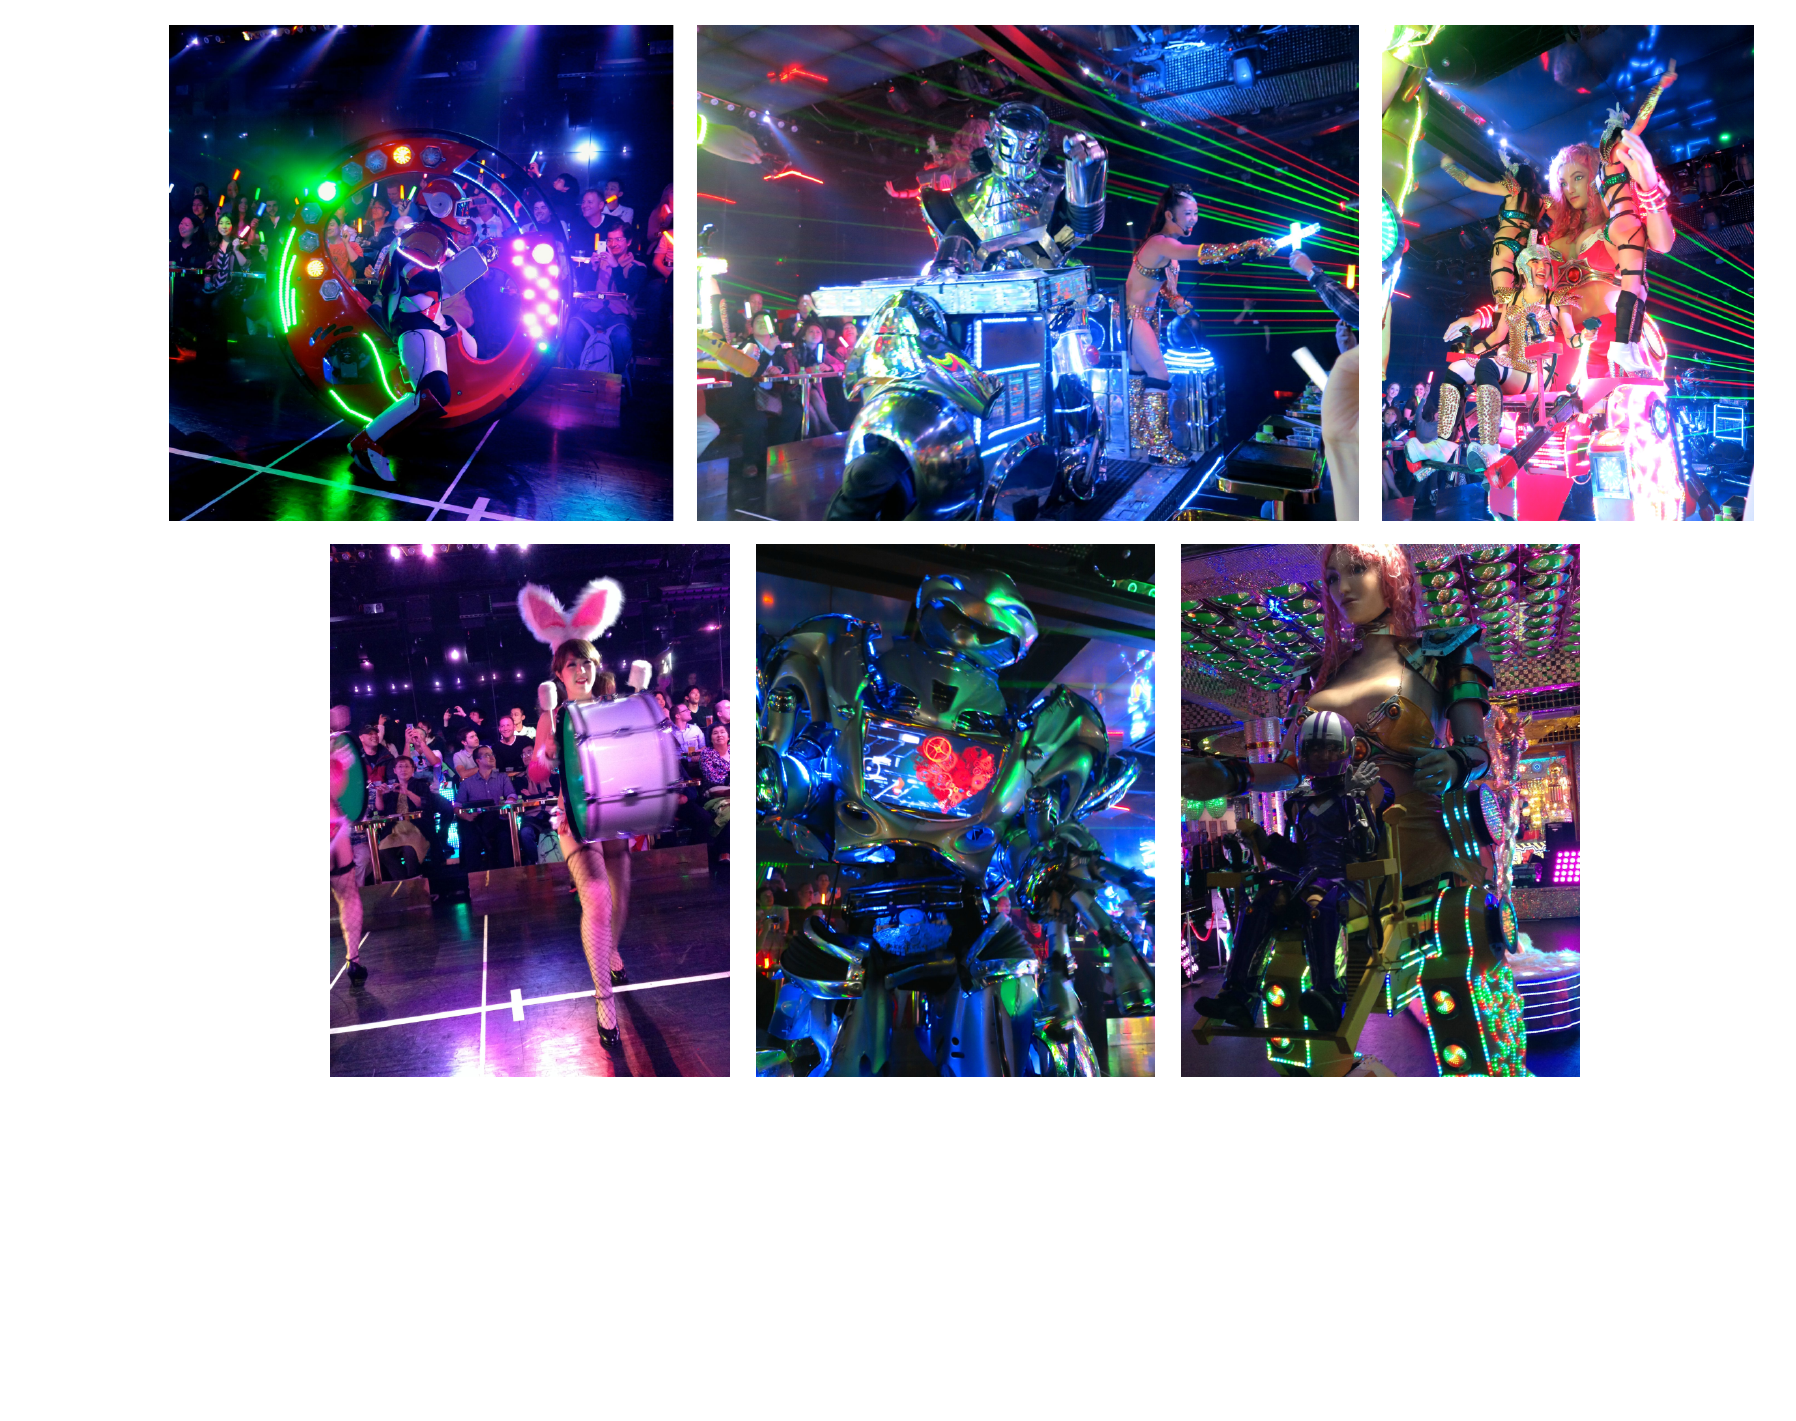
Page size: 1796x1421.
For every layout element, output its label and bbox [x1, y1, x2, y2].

picture [168, 24, 674, 521]
picture [1180, 544, 1581, 1077]
picture [330, 544, 730, 1077]
picture [697, 24, 1359, 521]
list [1381, 24, 1754, 521]
picture [755, 544, 1155, 1077]
